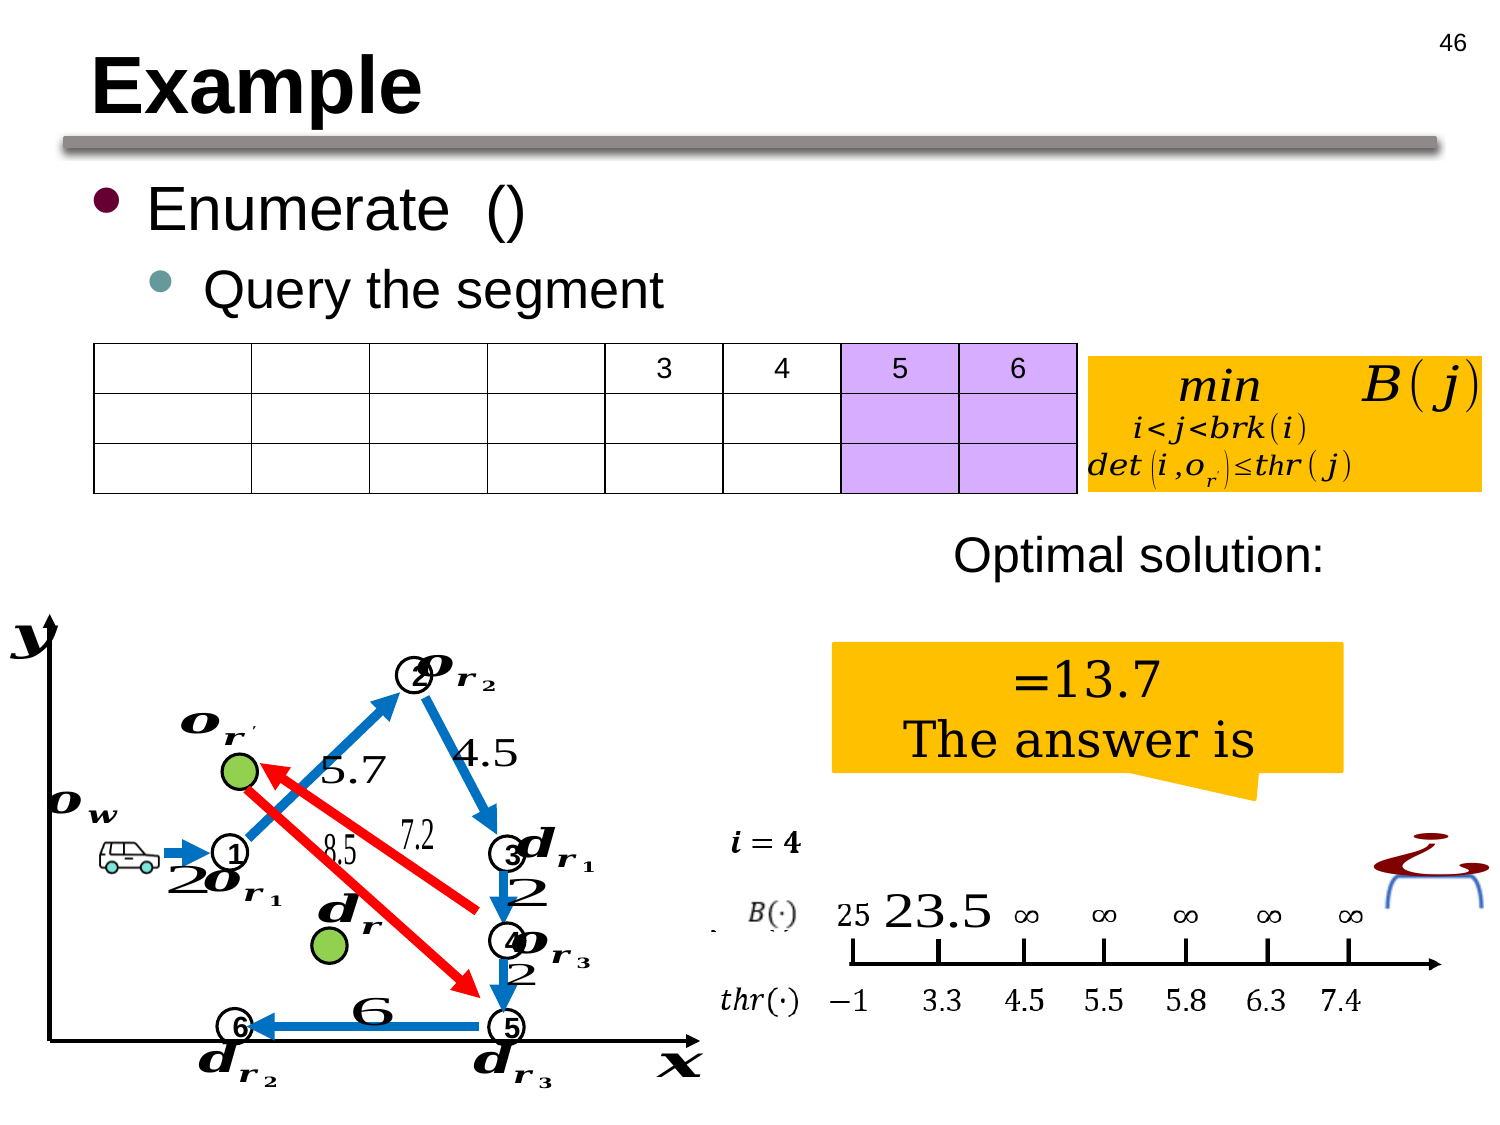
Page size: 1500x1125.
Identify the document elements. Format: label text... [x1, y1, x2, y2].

slide_number 46 [1131, 18, 1483, 62]
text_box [6, 609, 709, 1089]
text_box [246, 788, 481, 999]
title Example [75, 20, 1425, 138]
picture [709, 816, 1496, 1031]
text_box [259, 762, 478, 912]
